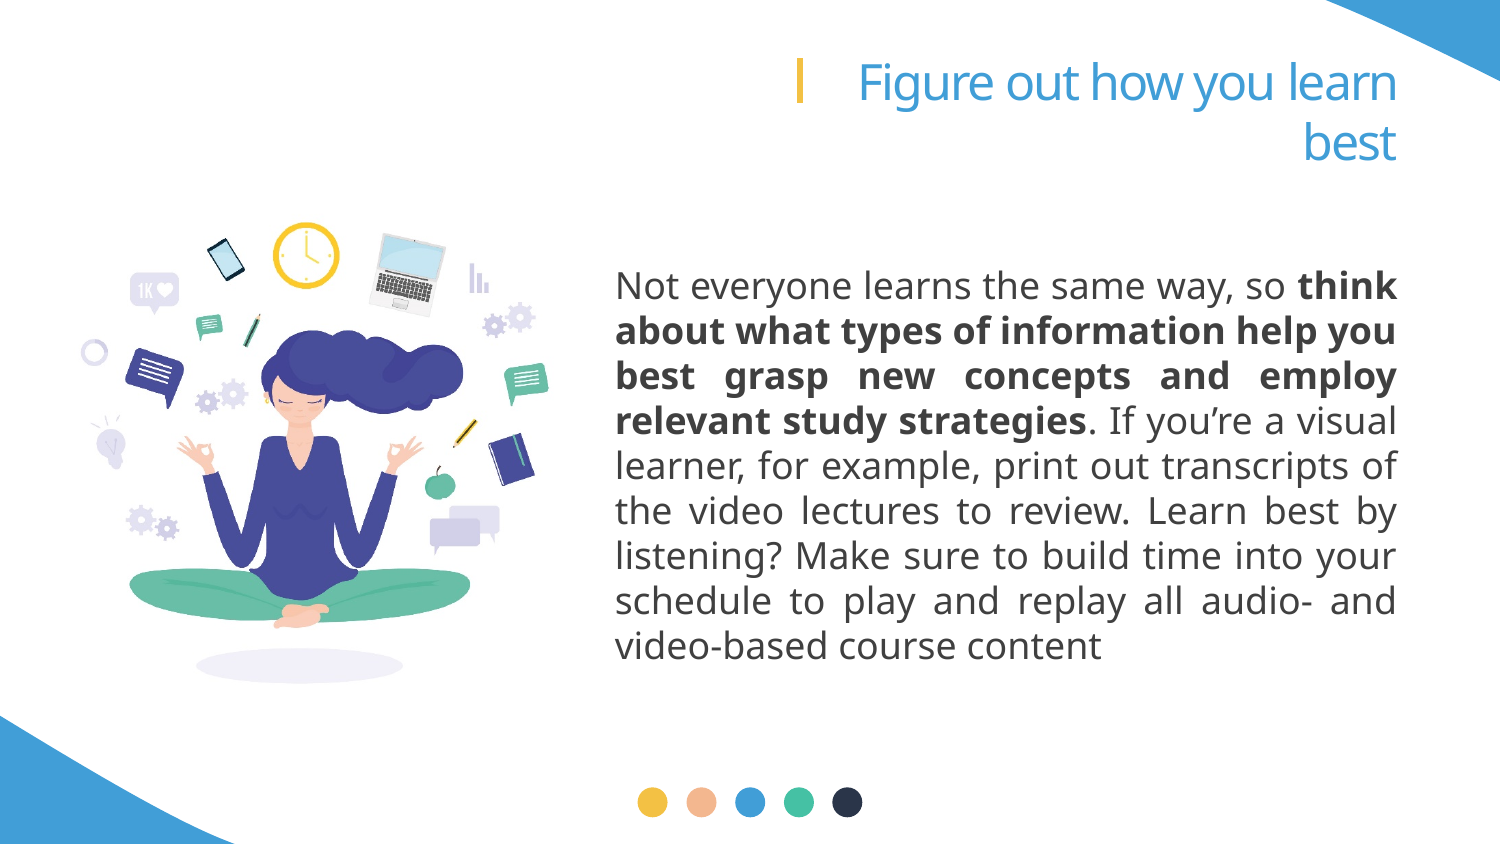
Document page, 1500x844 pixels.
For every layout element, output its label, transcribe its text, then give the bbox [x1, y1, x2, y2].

text_box Figure out how you learn best [783, 43, 1413, 178]
text_box [0, 715, 235, 844]
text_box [50, 203, 580, 686]
text_box [0, 0, 560, 844]
text_box Not everyone learns the same way, so think about what types of information help you best grasp new concepts and employ relevant study strategies. If you’re a visual learner, for example, print out transcripts of the video lectures to review. Learn best by listening? Make sure to build time into your schedule to play and replay all audio- and video-based course content [599, 254, 1413, 675]
text_box [1325, 0, 1500, 82]
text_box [637, 787, 863, 818]
